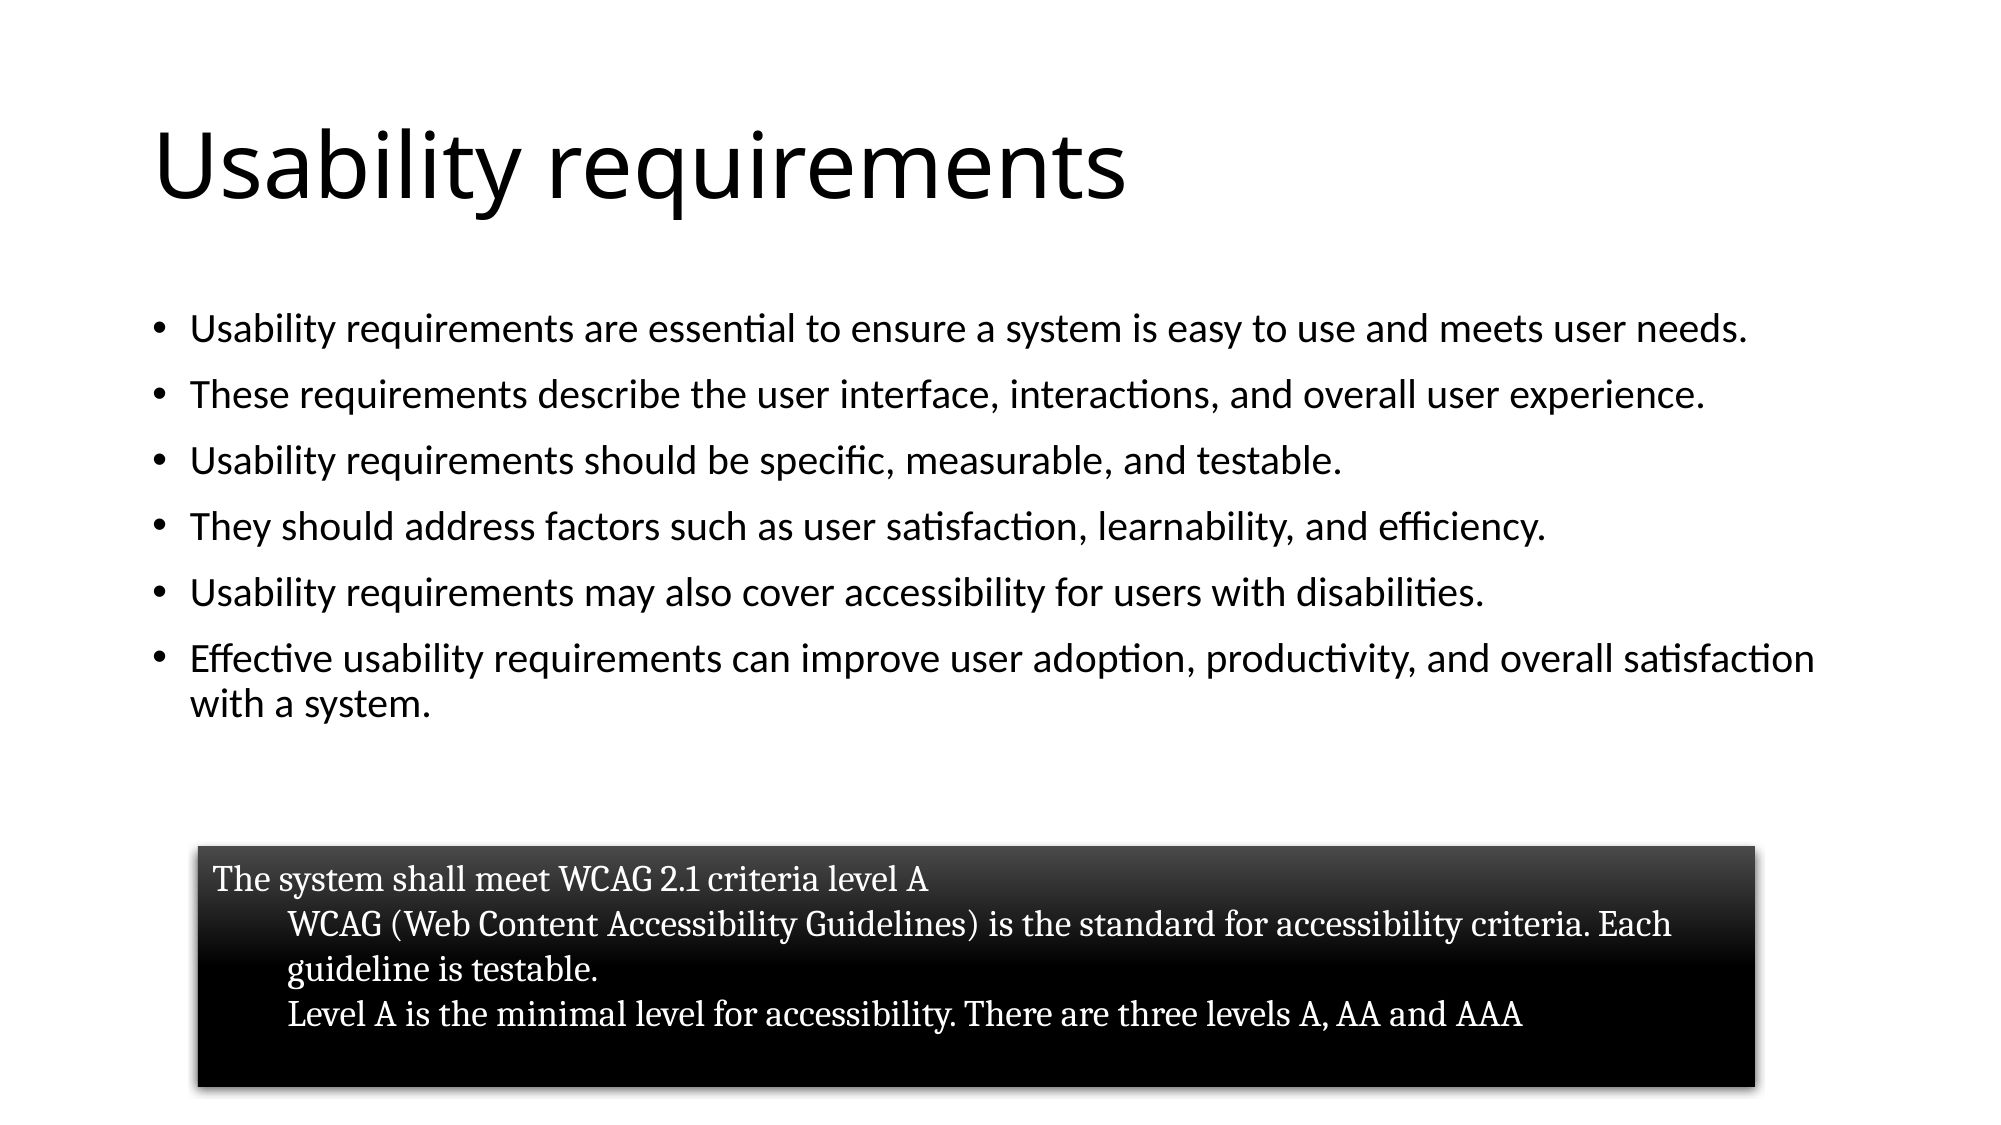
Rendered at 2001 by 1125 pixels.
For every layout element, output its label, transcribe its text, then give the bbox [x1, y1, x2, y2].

text_box The system shall meet WCAG 2.1 criteria level A WCAG (Web Content Accessibility Guidelines) is the standard for accessibility criteria. Each guideline is testable. Level A is the minimal level for accessibility. There are three levels A, AA and AAA [197, 846, 1755, 1087]
list Usability requirements are essential to ensure a system is easy to use and meets user needs. These requirements describe the user interface, interactions, and overall user experience. Usability requirements should be specific, measurable, and testable. They should address factors such as user satisfaction, learnability, and efficiency. Usability requirements may also cover accessibility for users with disabilities. Effective usability requirements can improve user adoption, productivity, and overall satisfaction with a system. [137, 299, 1863, 1014]
title Usability requirements [137, 59, 1863, 278]
